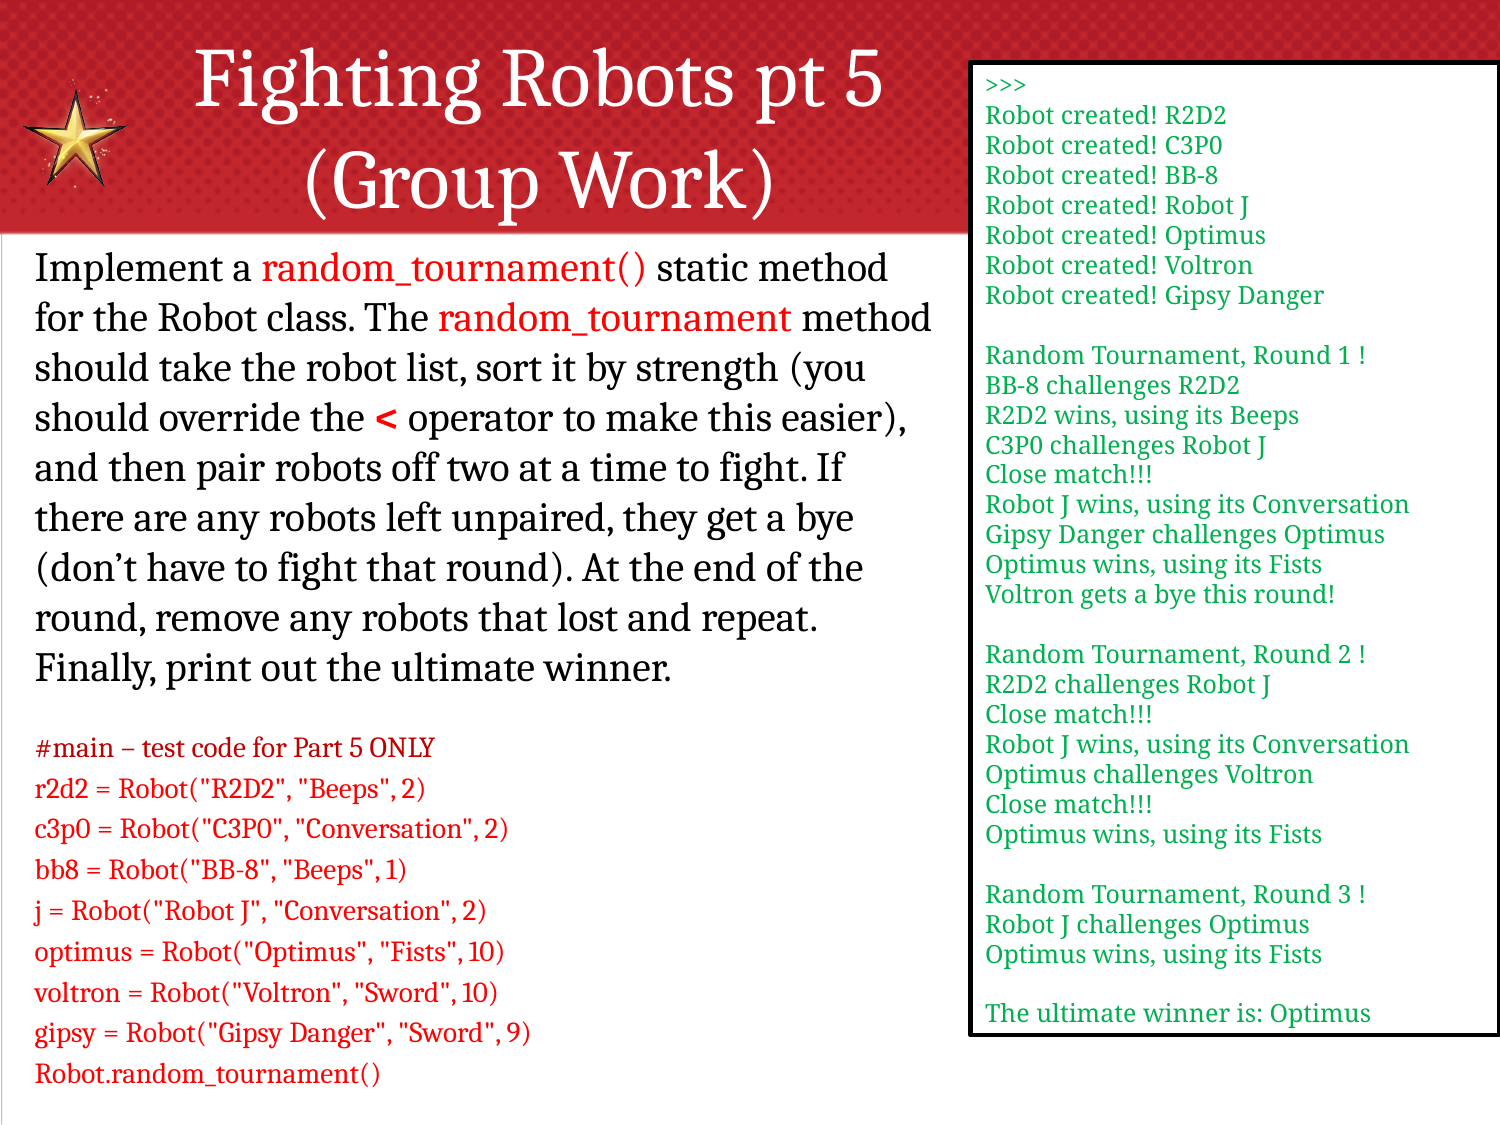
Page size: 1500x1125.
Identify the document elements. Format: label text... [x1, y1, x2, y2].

picture [0, 0, 1500, 1125]
title Fighting Robots pt 5 (Group Work) [130, 14, 949, 232]
list Implement a random_tournament() static method for the Robot class. The random_tournament method should take the robot list, sort it by strength (you should override the < operator to make this easier), and then pair robots off two at a time to fight. If there are any robots left unpaired, they get a bye (don’t have to fight that round). At the end of the round, remove any robots that lost and repeat. Finally, print out the ultimate winner. #main – test code for Part 5 ONLY r2d2 = Robot("R2D2", "Beeps", 2) c3p0 = Robot("C3P0", "Conversation", 2) bb8 = Robot("BB-8", "Beeps", 1) j = Robot("Robot J", "Conversation", 2) optimus = Robot("Optimus", "Fists", 10) voltron = Robot("Voltron", "Sword", 10) gipsy = Robot("Gipsy Danger", "Sword", 9) Robot.random_tournament() [0, 232, 949, 1097]
text_box >>> Robot created! R2D2 Robot created! C3P0 Robot created! BB-8 Robot created! Robot J Robot created! Optimus Robot created! Voltron Robot created! Gipsy Danger Random Tournament, Round 1 ! BB-8 challenges R2D2 R2D2 wins, using its Beeps C3P0 challenges Robot J Close match!!! Robot J wins, using its Conversation Gipsy Danger challenges Optimus Optimus wins, using its Fists Voltron gets a bye this round! Random Tournament, Round 2 ! R2D2 challenges Robot J Close match!!! Robot J wins, using its Conversation Optimus challenges Voltron Close match!!! Optimus wins, using its Fists Random Tournament, Round 3 ! Robot J challenges Optimus Optimus wins, using its Fists The ultimate winner is: Optimus [968, 60, 1500, 1037]
